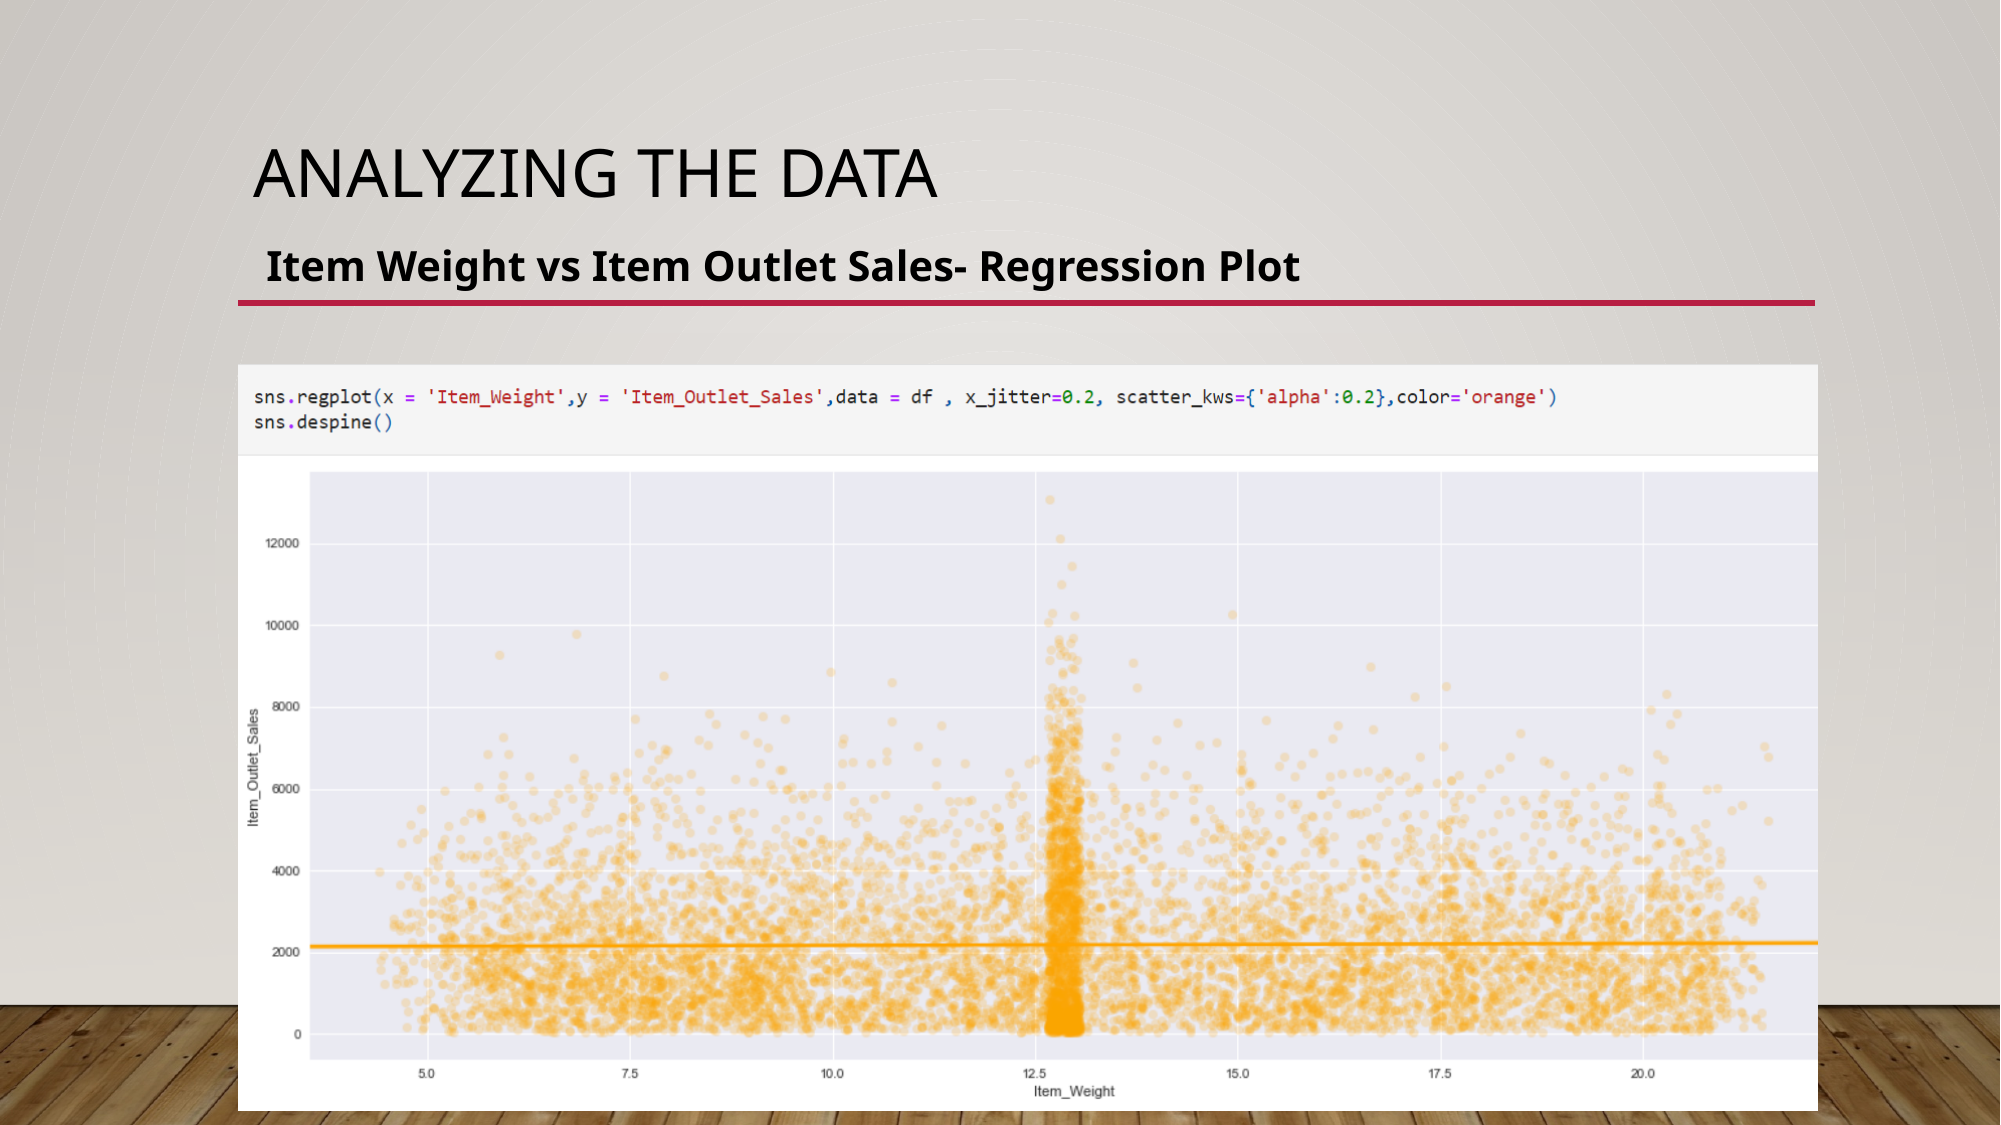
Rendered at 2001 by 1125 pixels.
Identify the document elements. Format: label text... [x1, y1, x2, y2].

title Analyzing the data [238, 131, 1814, 222]
picture [0, 364, 2000, 1125]
list Item Weight vs Item Outlet Sales- Regression Plot [219, 222, 1945, 1059]
